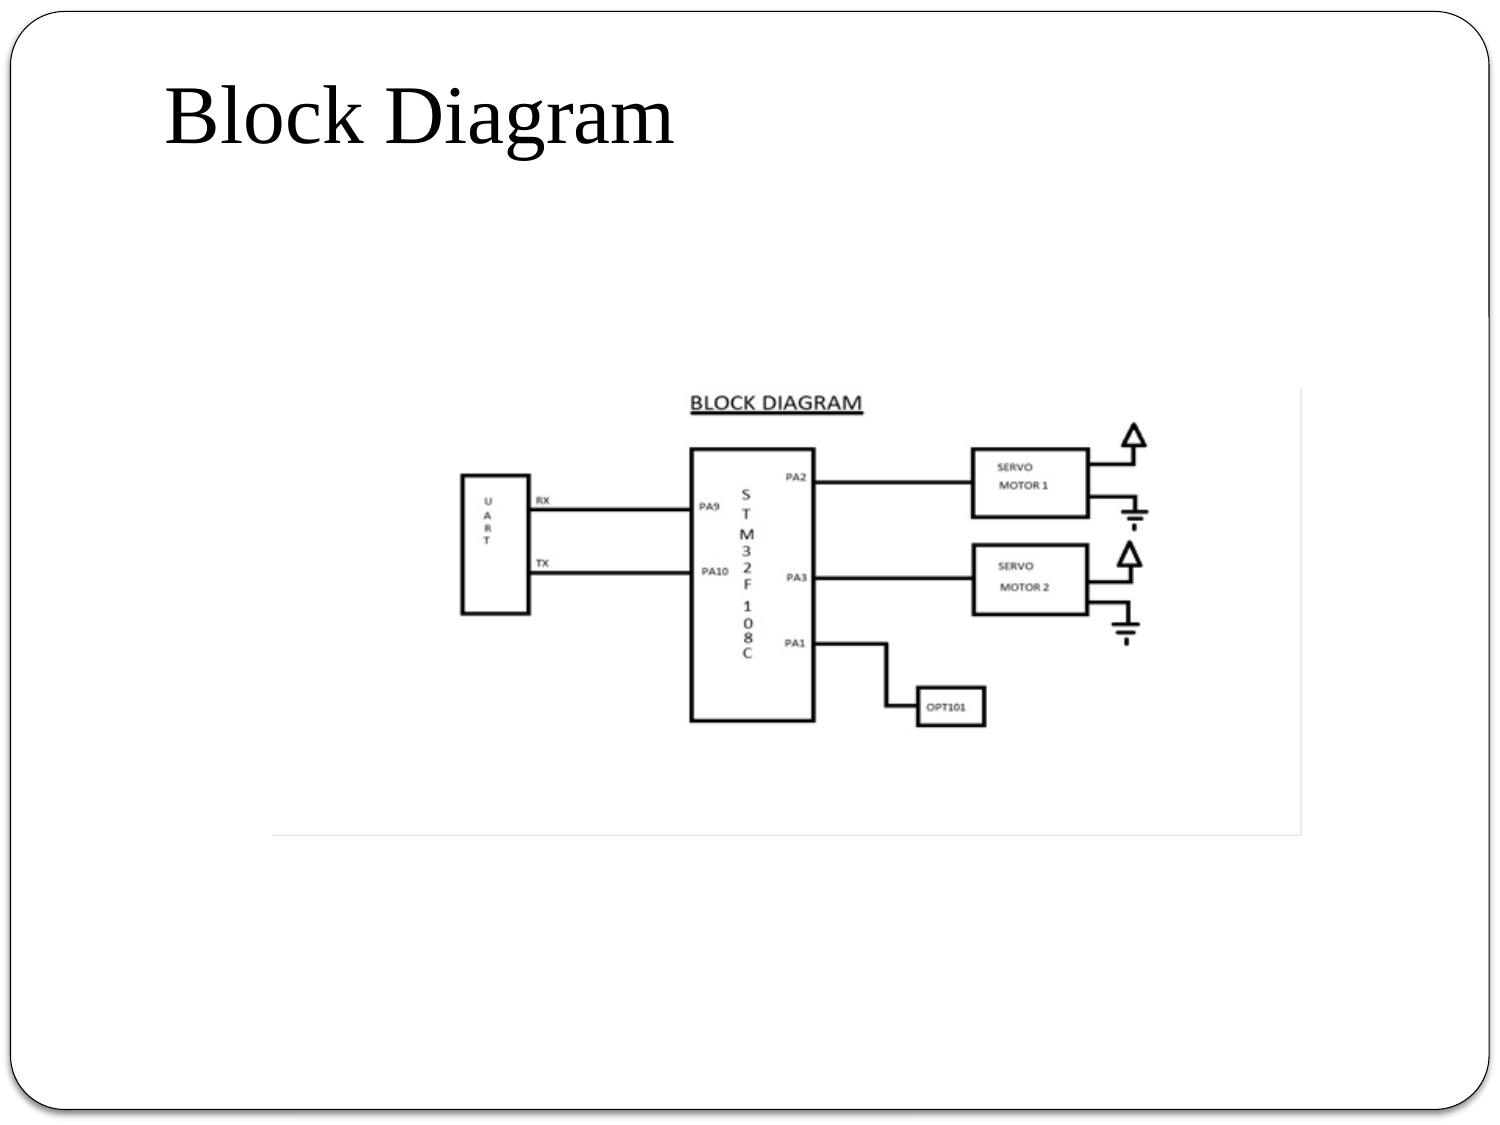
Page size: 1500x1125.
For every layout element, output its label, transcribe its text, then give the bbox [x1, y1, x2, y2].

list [272, 388, 1303, 837]
title Block Diagram [150, 45, 1400, 175]
